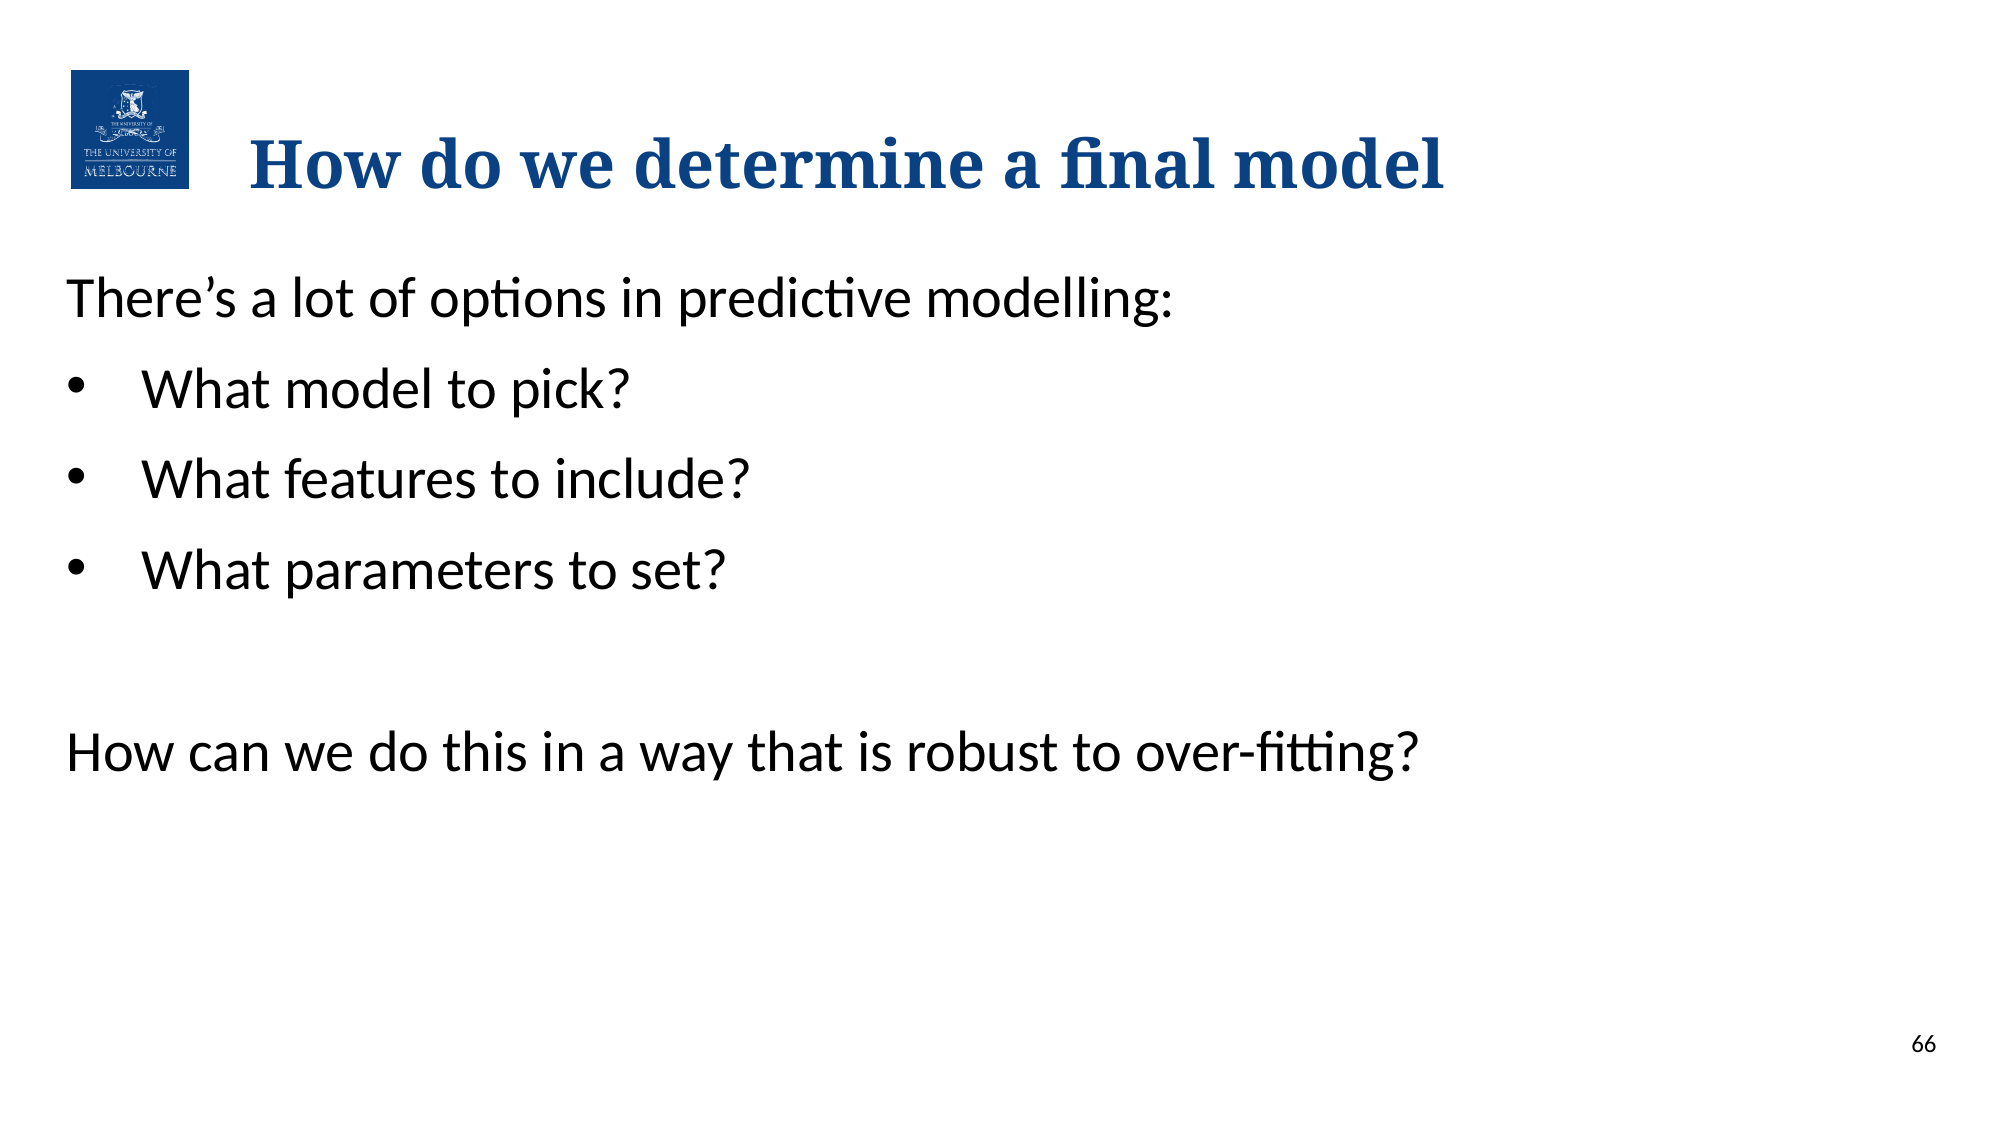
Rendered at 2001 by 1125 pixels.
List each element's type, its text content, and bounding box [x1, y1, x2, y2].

picture [71, 70, 189, 189]
list There’s a lot of options in predictive modelling: What model to pick? What features to include? What parameters to set? How can we do this in a way that is robust to over-fitting? [51, 251, 1924, 970]
title How do we determine a final model [234, 64, 1924, 211]
slide_number 66 [1797, 1012, 1937, 1073]
